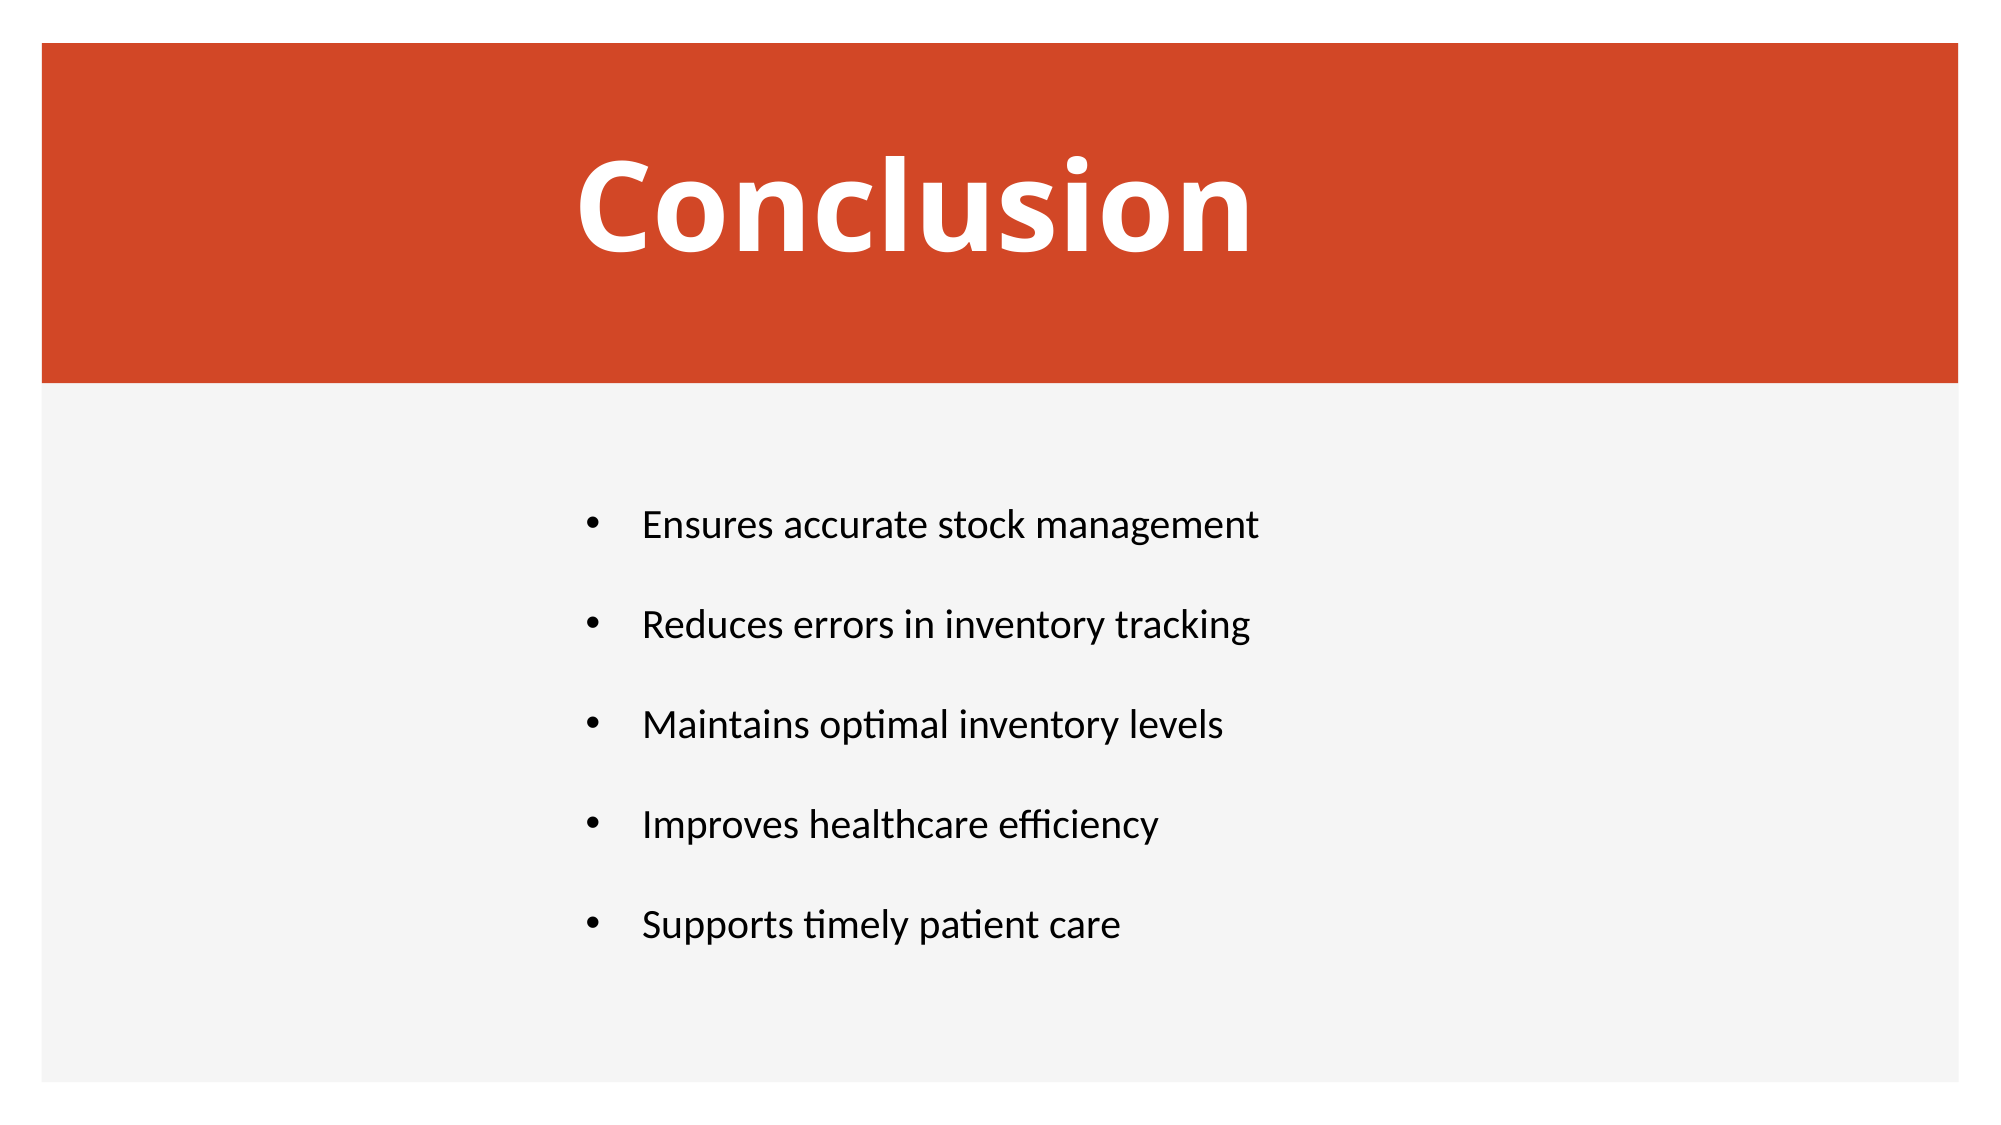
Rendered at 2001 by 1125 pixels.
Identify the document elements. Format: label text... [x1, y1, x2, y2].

text_box Ensures accurate stock management Reduces errors in inventory tracking Maintains optimal inventory levels Improves healthcare efficiency Supports timely patient care [570, 439, 1571, 955]
title Conclusion [132, 179, 1699, 285]
